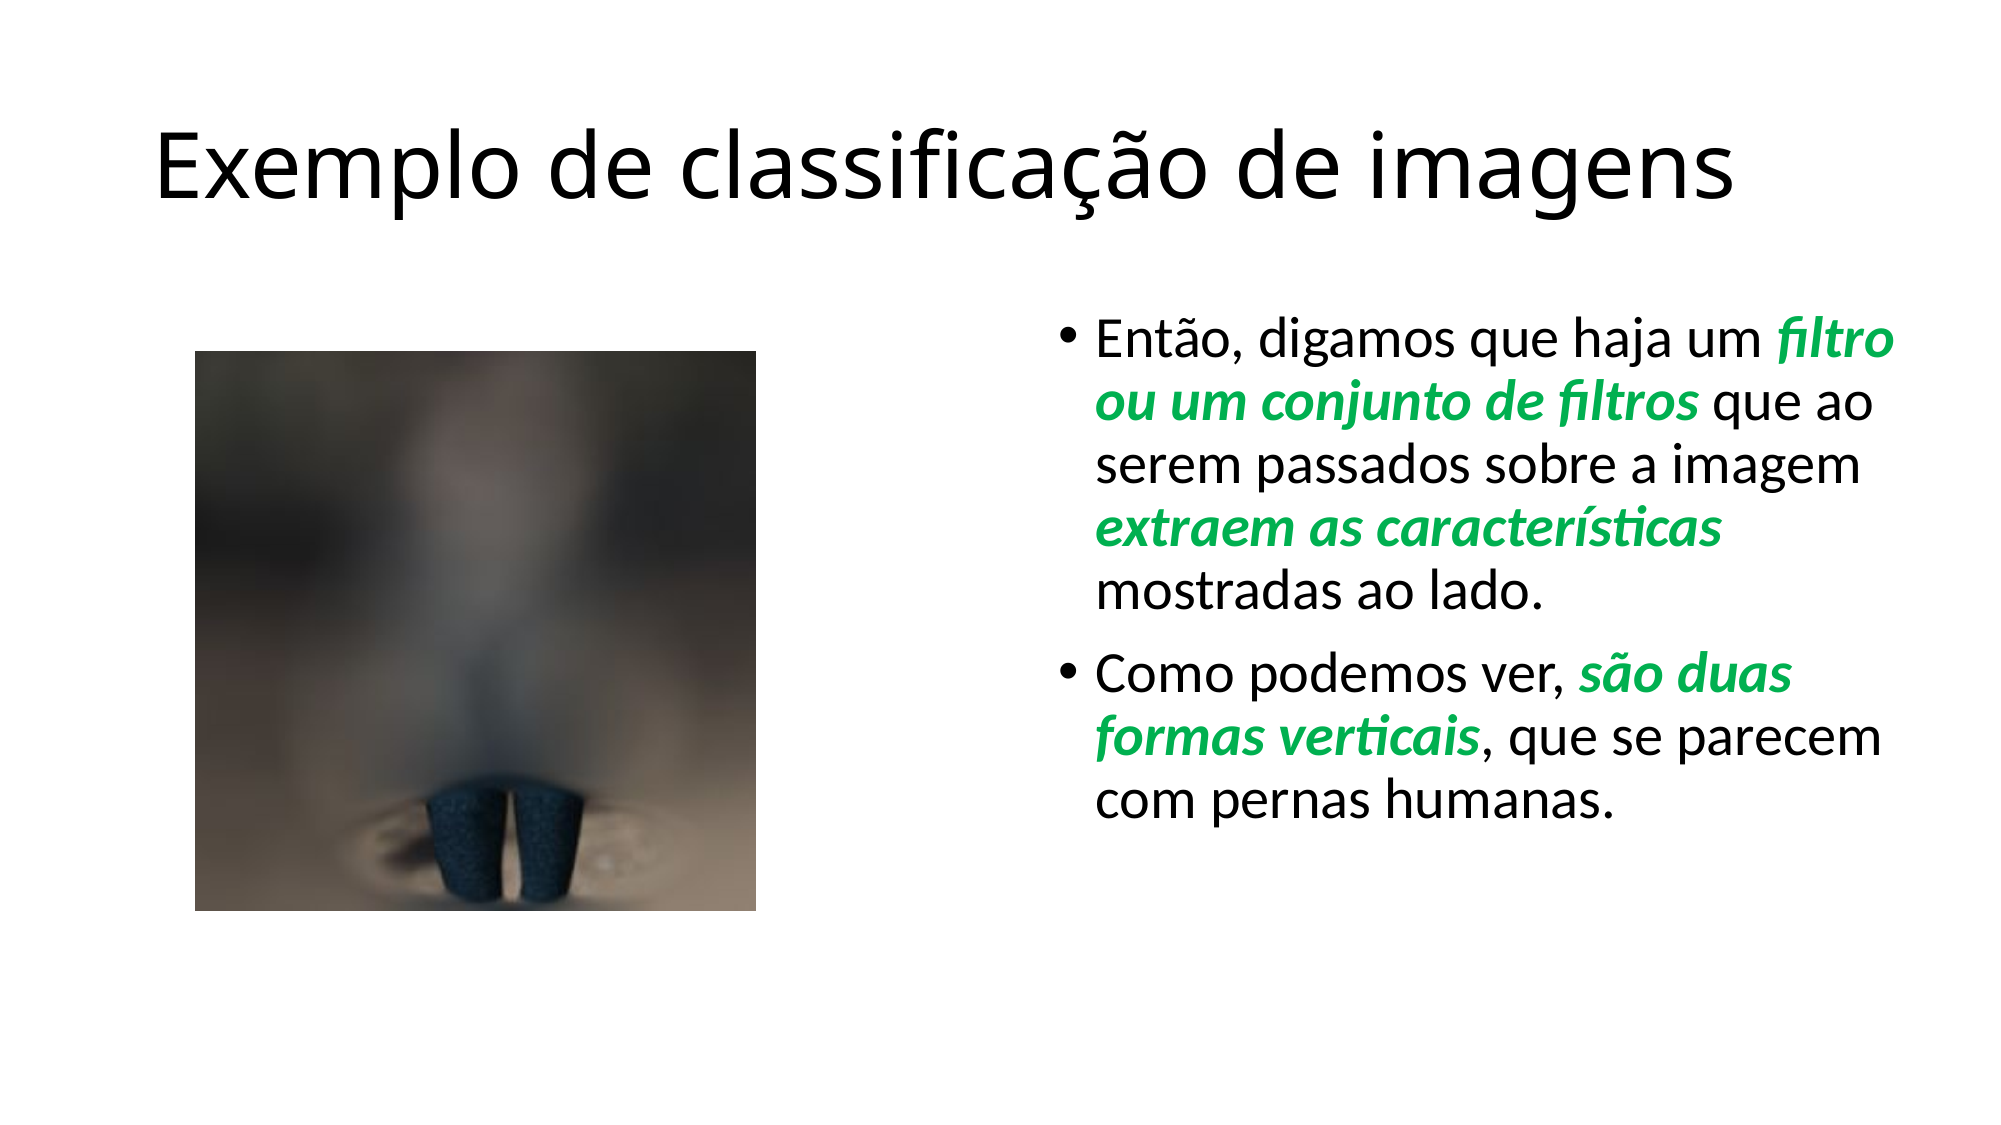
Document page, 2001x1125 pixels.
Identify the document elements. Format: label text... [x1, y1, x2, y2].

picture [194, 349, 756, 911]
title Exemplo de classificação de imagens [137, 59, 1863, 278]
list Então, digamos que haja um filtro ou um conjunto de filtros que ao serem passados sobre a imagem extraem as características mostradas ao lado. Como podemos ver, são duas formas verticais, que se parecem com pernas humanas. [1043, 299, 1976, 1125]
